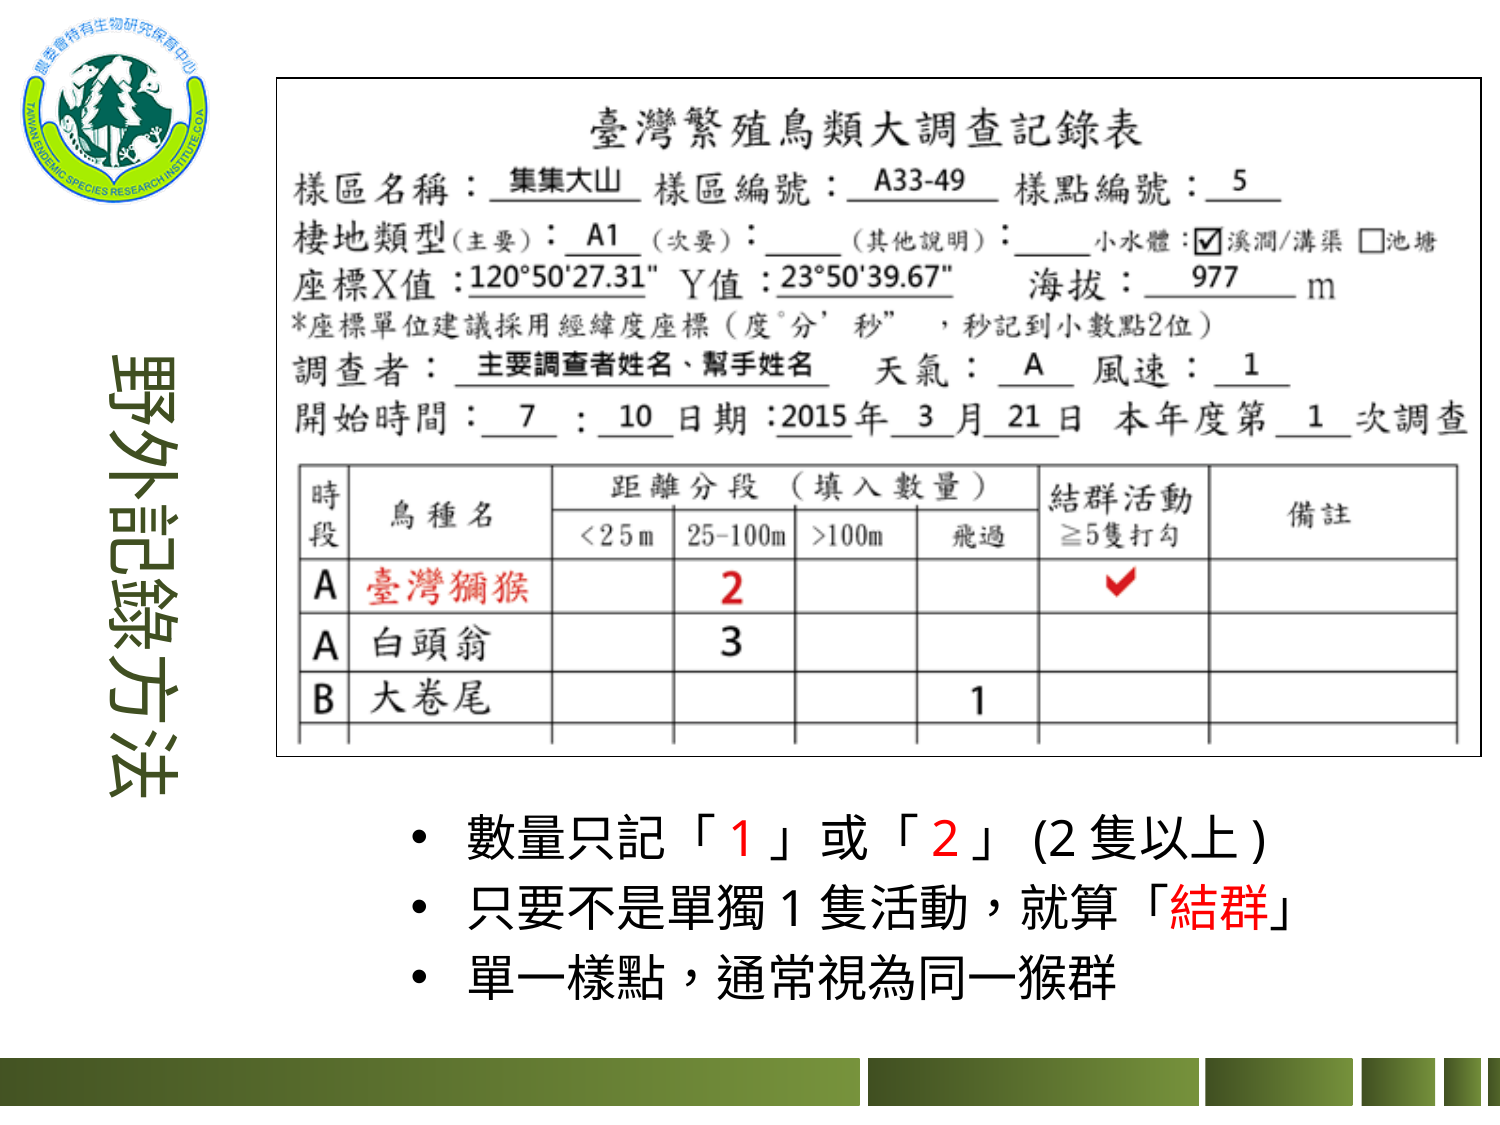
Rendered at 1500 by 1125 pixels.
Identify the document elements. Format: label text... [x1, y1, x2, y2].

list 數量只記「1」或「2」(2隻以上) 只要不是單獨1隻活動，就算「結群」 單一樣點，通常視為同一猴群 [395, 798, 1421, 994]
text_box 野外記錄方法 [76, 338, 198, 808]
picture [277, 78, 1481, 756]
picture [17, 17, 211, 207]
